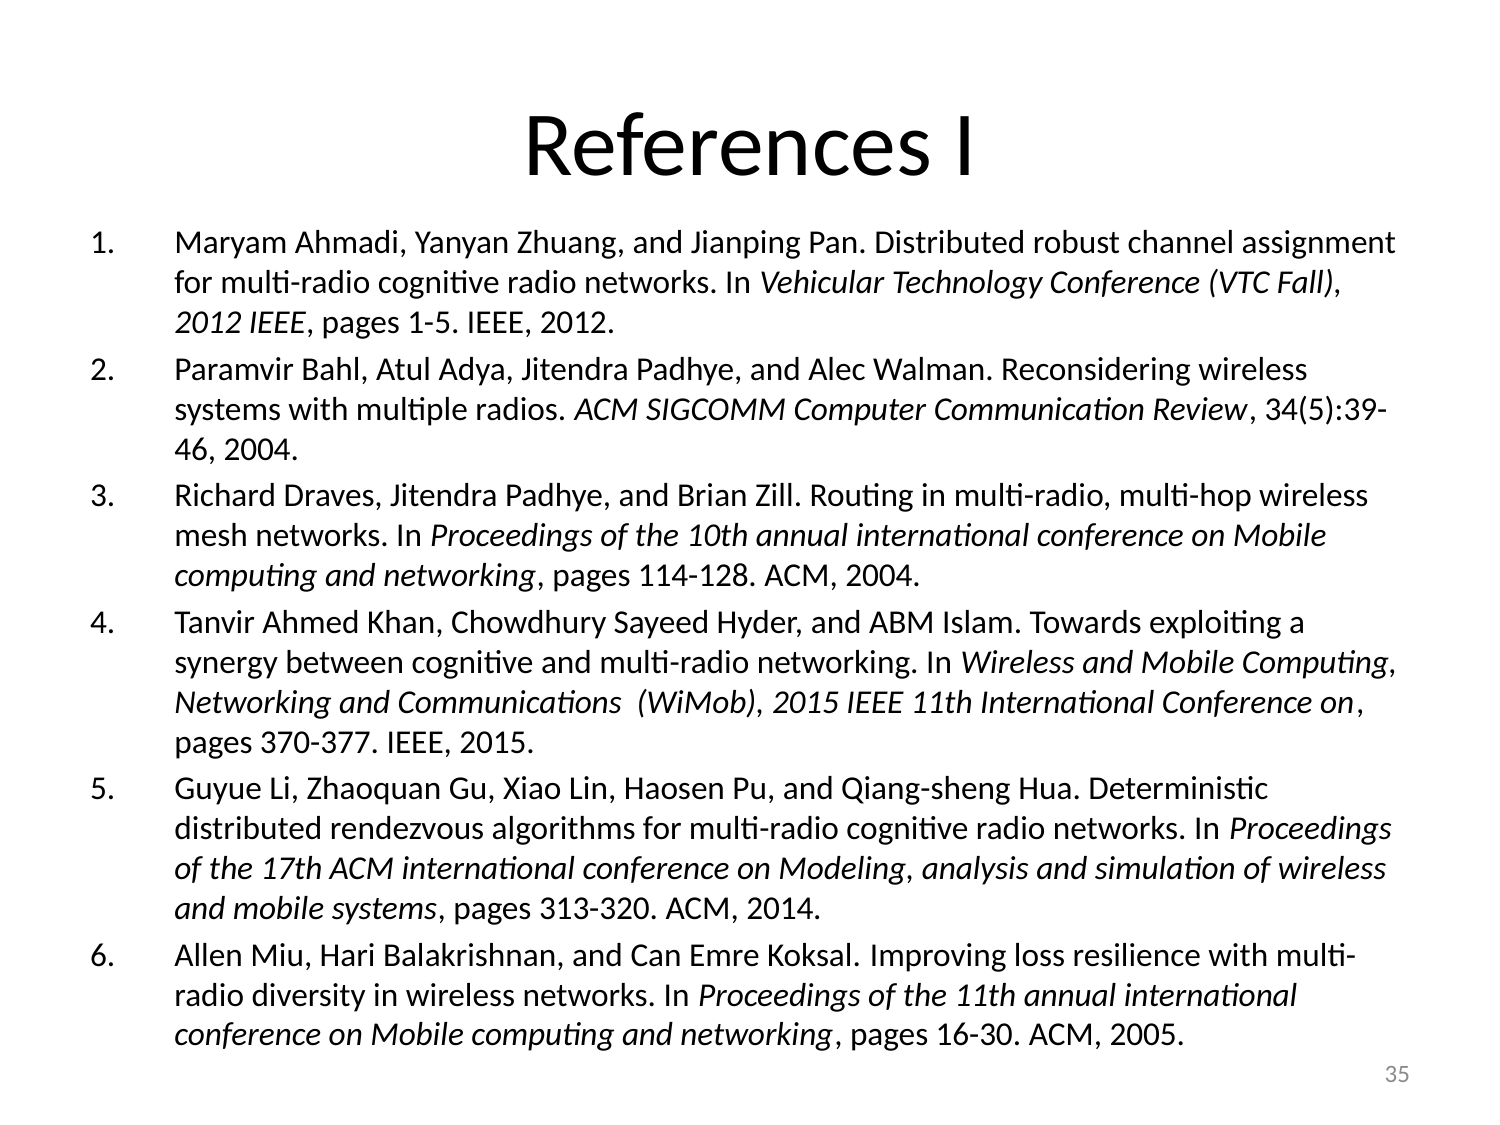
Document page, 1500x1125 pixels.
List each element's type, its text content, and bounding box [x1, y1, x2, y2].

list Maryam Ahmadi, Yanyan Zhuang, and Jianping Pan. Distributed robust channel assignment for multi-radio cognitive radio networks. In Vehicular Technology Conference (VTC Fall), 2012 IEEE, pages 1-5. IEEE, 2012. Paramvir Bahl, Atul Adya, Jitendra Padhye, and Alec Walman. Reconsidering wireless systems with multiple radios. ACM SIGCOMM Computer Communication Review, 34(5):39-46, 2004. Richard Draves, Jitendra Padhye, and Brian Zill. Routing in multi-radio, multi-hop wireless mesh networks. In Proceedings of the 10th annual international conference on Mobile computing and networking, pages 114-128. ACM, 2004. Tanvir Ahmed Khan, Chowdhury Sayeed Hyder, and ABM Islam. Towards exploiting a synergy between cognitive and multi-radio networking. In Wireless and Mobile Computing, Networking and Communications (WiMob), 2015 IEEE 11th International Conference on, pages 370-377. IEEE, 2015. Guyue Li, Zhaoquan Gu, Xiao Lin, Haosen Pu, and Qiang-sheng Hua. Deterministic distributed rendezvous algorithms for multi-radio cognitive radio networks. In Proceedings of the 17th ACM international conference on Modeling, analysis and simulation of wireless and mobile systems, pages 313-320. ACM, 2014. Allen Miu, Hari Balakrishnan, and Can Emre Koksal. Improving loss resilience with multi-radio diversity in wireless networks. In Proceedings of the 11th annual international conference on Mobile computing and networking, pages 16-30. ACM, 2005. [75, 213, 1425, 1063]
title References I [75, 45, 1425, 213]
slide_number 35 [1074, 1042, 1425, 1103]
